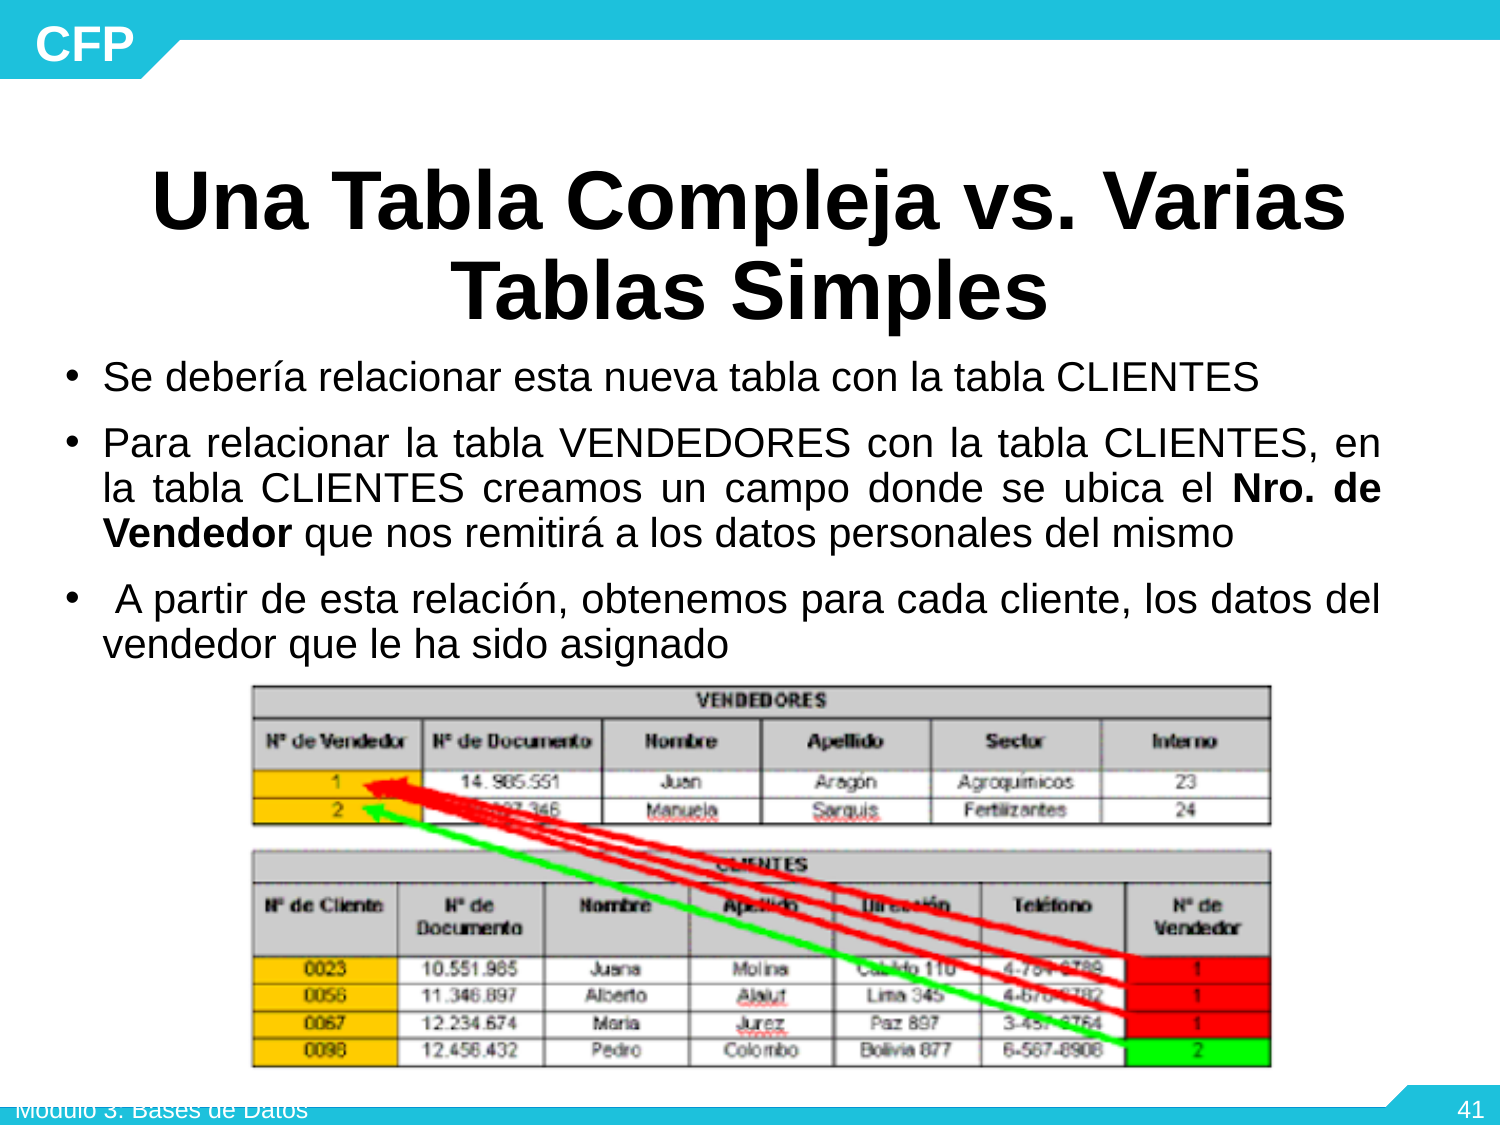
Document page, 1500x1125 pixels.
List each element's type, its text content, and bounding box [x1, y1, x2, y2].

text_box Una Tabla Compleja vs. Varias Tablas Simples [103, 147, 1397, 347]
text_box Módulo 3: Bases de Datos [0, 1078, 507, 1125]
text_box Se debería relacionar esta nueva tabla con la tabla CLIENTES Para relacionar la tabla VENDEDORES con la tabla CLIENTES, en la tabla CLIENTES creamos un campo donde se ubica el Nro. de Vendedor que nos remitirá a los datos personales del mismo A partir de esta relación, obtenemos para cada cliente, los datos del vendedor que le ha sido asignado [50, 347, 1397, 1058]
picture [238, 671, 1289, 1077]
text_box ‹#› [1162, 1078, 1500, 1125]
